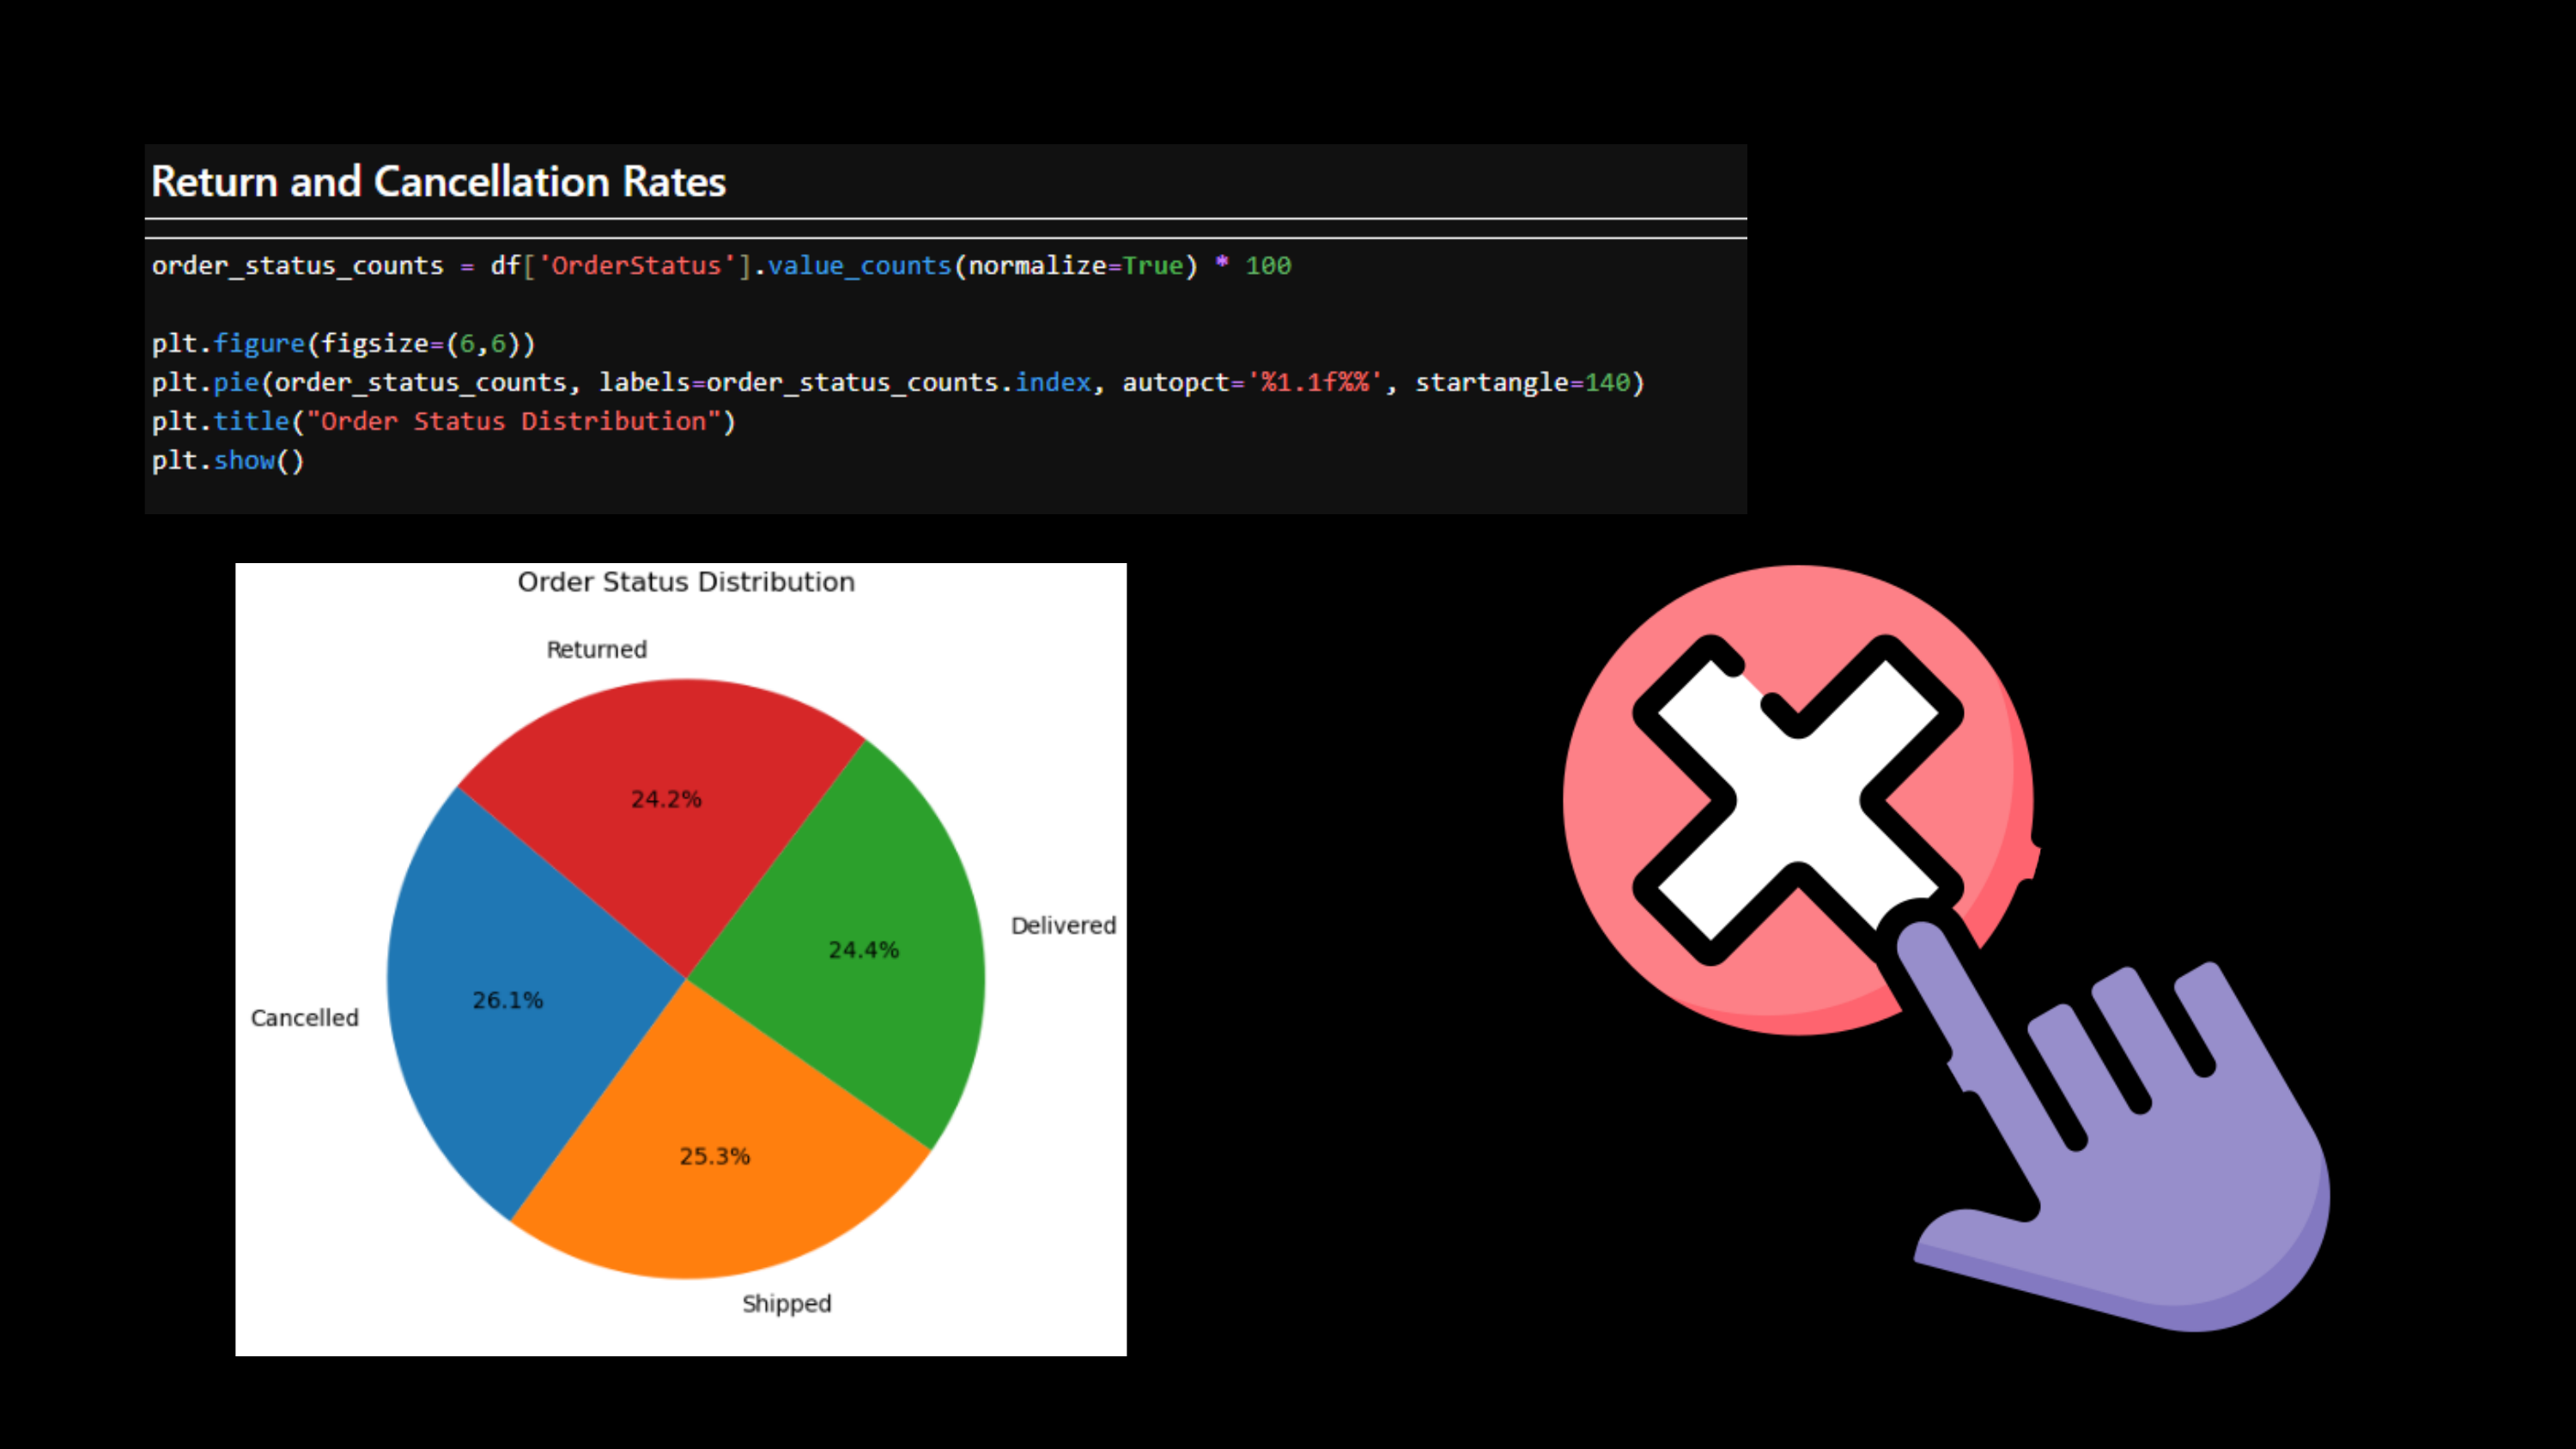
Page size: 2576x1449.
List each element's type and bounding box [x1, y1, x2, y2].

text_box [1540, 542, 2354, 1356]
text_box [144, 144, 1747, 514]
text_box [235, 563, 1127, 1356]
